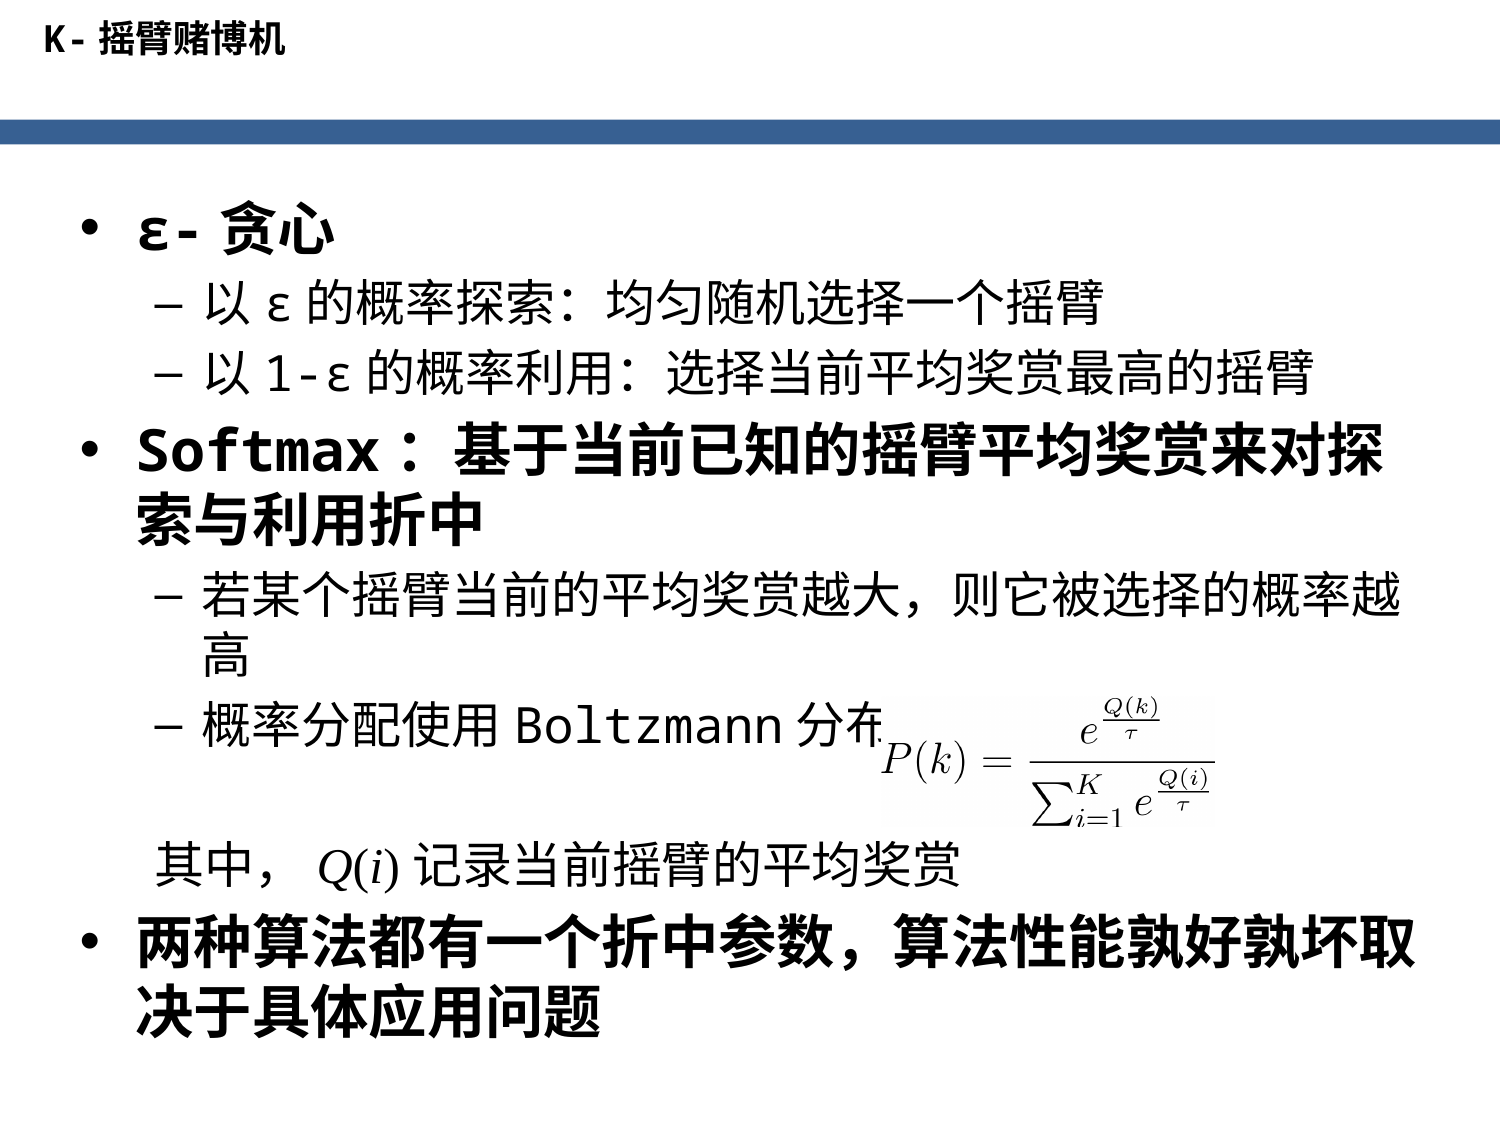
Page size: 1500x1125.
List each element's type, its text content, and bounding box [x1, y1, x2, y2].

title K-摇臂赌博机 [29, 7, 1305, 91]
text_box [879, 692, 1217, 831]
text_box ϵ-贪心 以ϵ的概率探索：均匀随机选择一个摇臂 以1-ϵ的概率利用：选择当前平均奖赏最高的摇臂 Softmax：基于当前已知的摇臂平均奖赏来对探索与利用折中 若某个摇臂当前的平均奖赏越大，则它被选择的概率越高 概率分配使用Boltzmann分布： 其中，Q(i)记录当前摇臂的平均奖赏 两种算法都有一个折中参数，算法性能孰好孰坏取决于具体应用问题 [64, 184, 1444, 1047]
